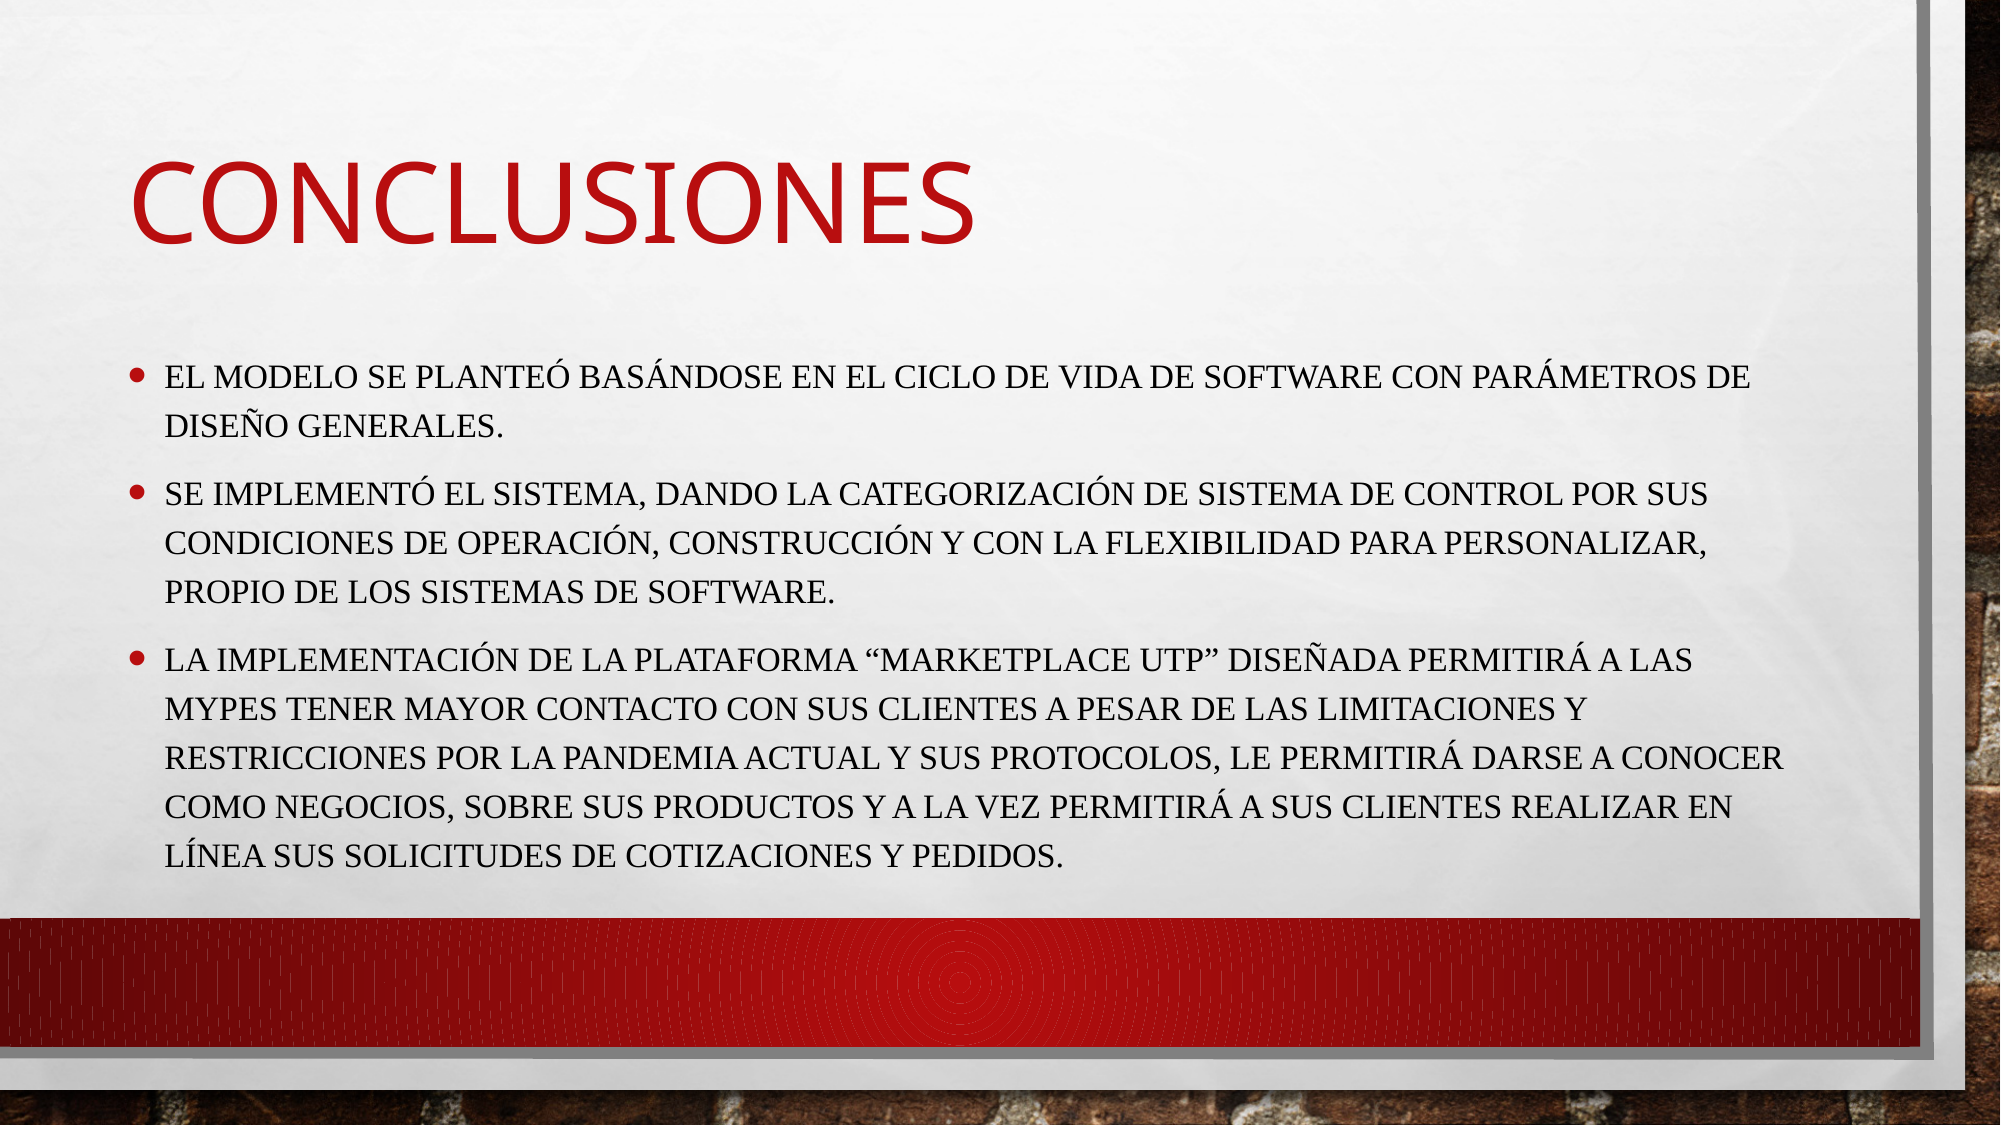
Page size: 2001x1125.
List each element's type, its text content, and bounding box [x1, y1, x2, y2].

picture [0, 0, 2000, 1125]
title CONCLUSIONES [112, 112, 1818, 302]
list El modelo se planteó basándose en el ciclo de vida de software con parámetros de diseño generales. Se implementó el sistema, dando la categorización de sistema de control por sus condiciones de operación, construcción y con la flexibilidad para personalizar, propio de los sistemas de software. La implementación de la plataforma “MarketPlace UTP” diseñada permitirá a las Mypes tener mayor contacto con sus Clientes a pesar de las limitaciones y restricciones por la pandemia actual y sus protocolos, le permitirá darse a conocer como negocios, sobre sus productos y a la vez permitirá a sus clientes realizar en línea sus solicitudes de cotizaciones y pedidos. [112, 338, 1818, 882]
